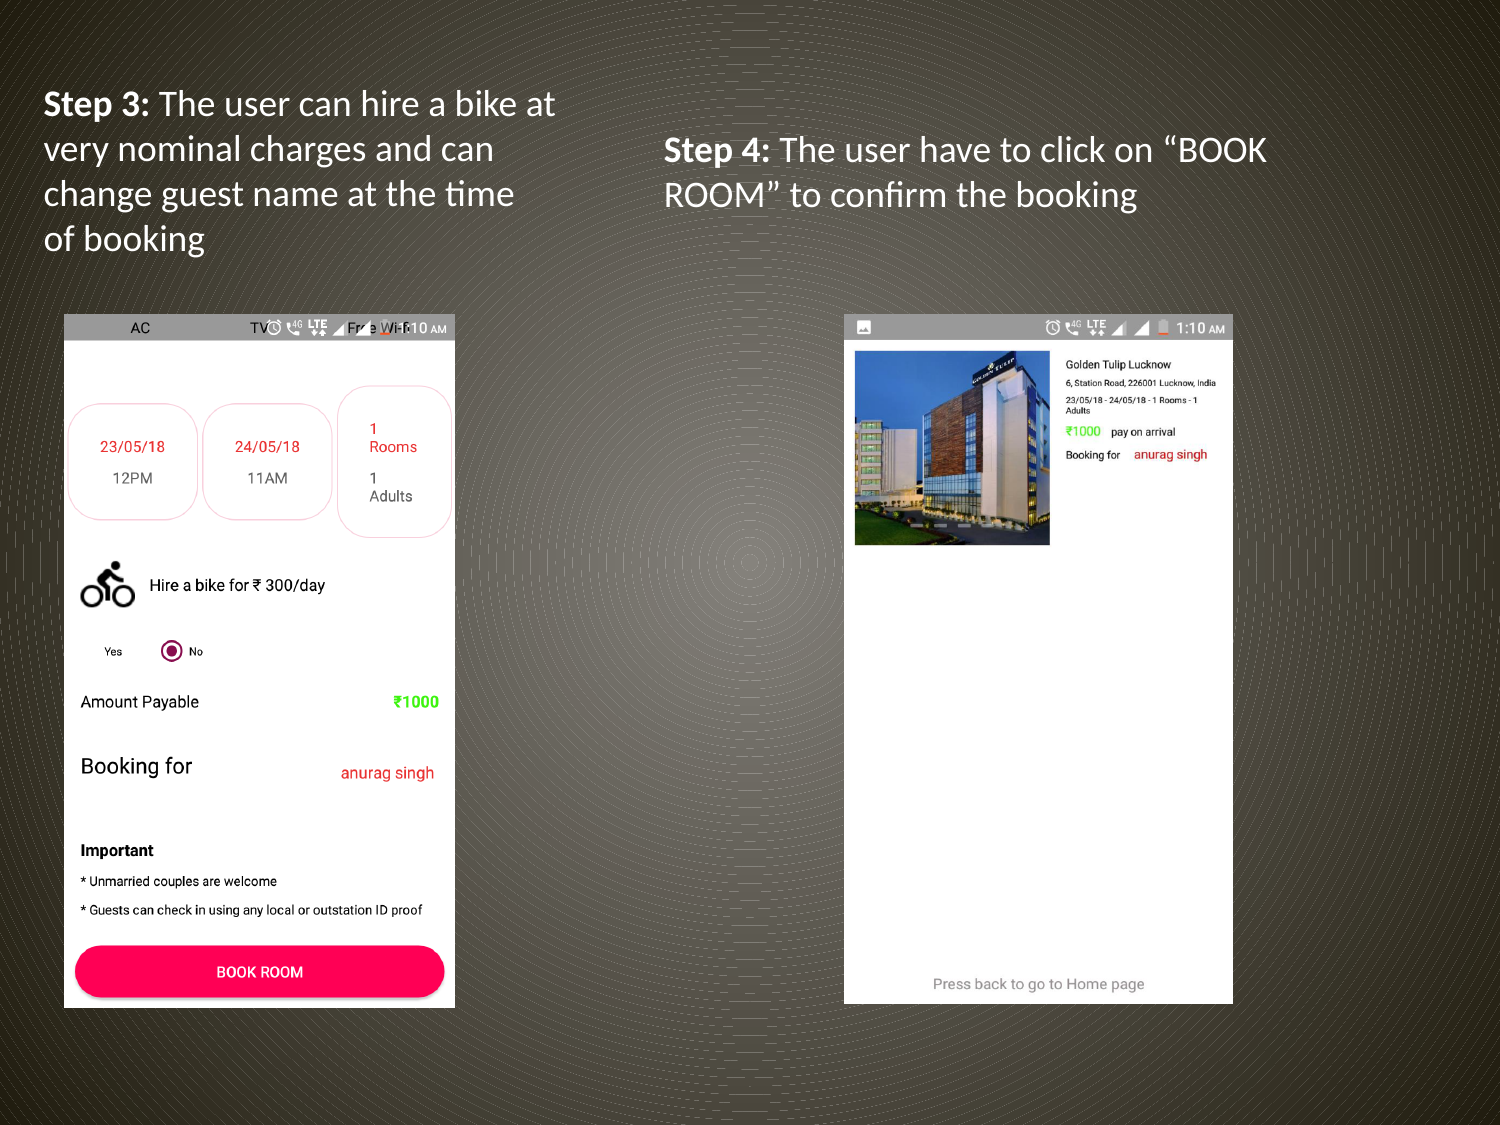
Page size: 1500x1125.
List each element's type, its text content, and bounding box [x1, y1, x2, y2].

picture [64, 314, 455, 1008]
text_box Step 3: The user can hire a bike at very nominal charges and can change guest name at the time of booking [28, 72, 595, 267]
picture [844, 313, 1233, 1004]
text_box Step 4: The user have to click on “BOOK ROOM” to confirm the booking [649, 117, 1493, 223]
